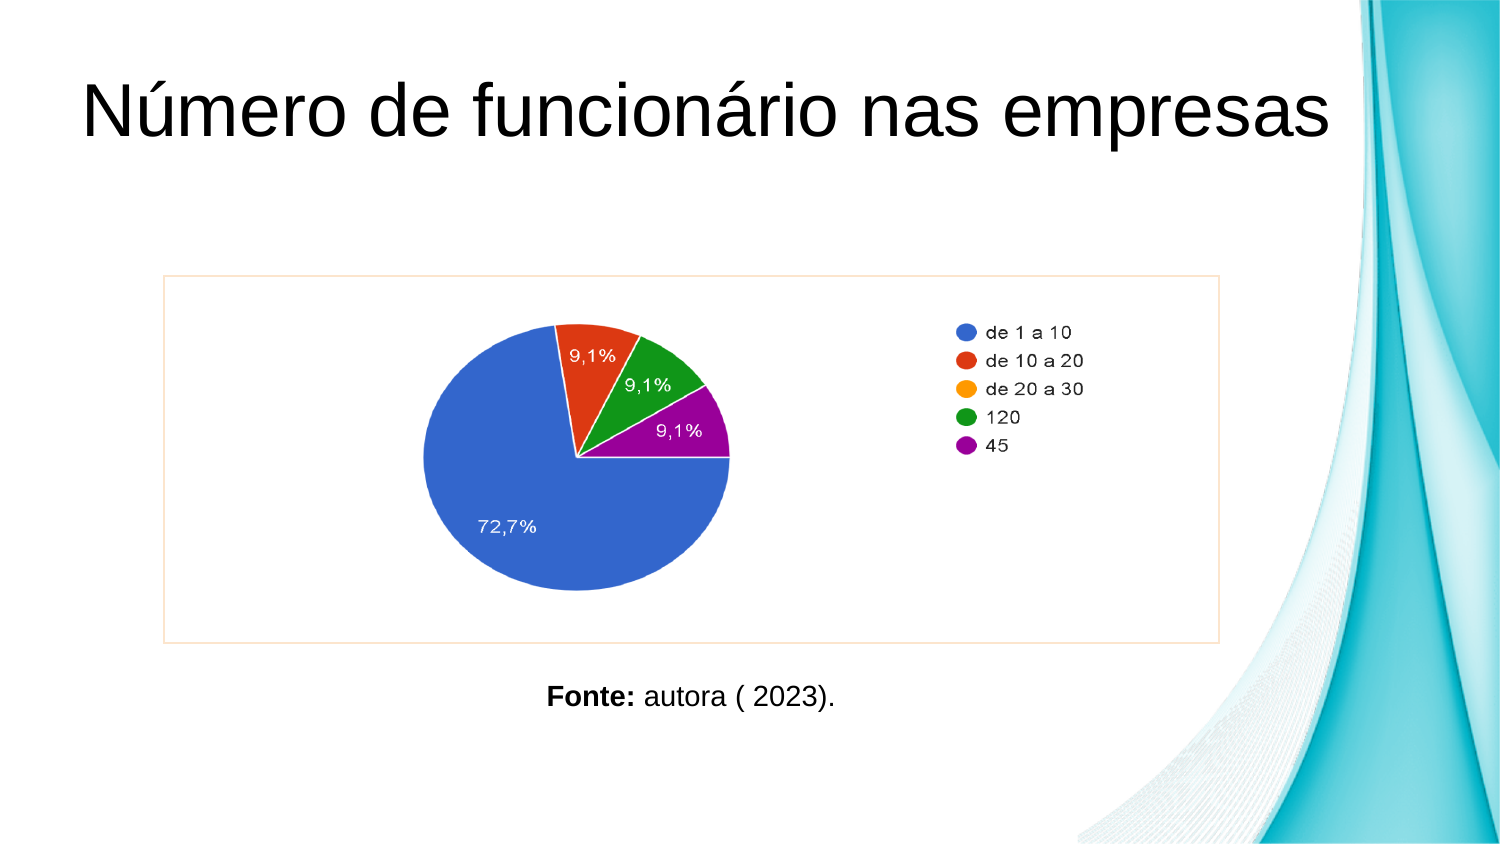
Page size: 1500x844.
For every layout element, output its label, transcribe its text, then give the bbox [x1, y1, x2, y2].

picture [164, 1, 1500, 844]
text_box Fonte: autora ( 2023). [164, 662, 1218, 728]
text_box Número de funcionário nas empresas [58, 46, 1077, 167]
